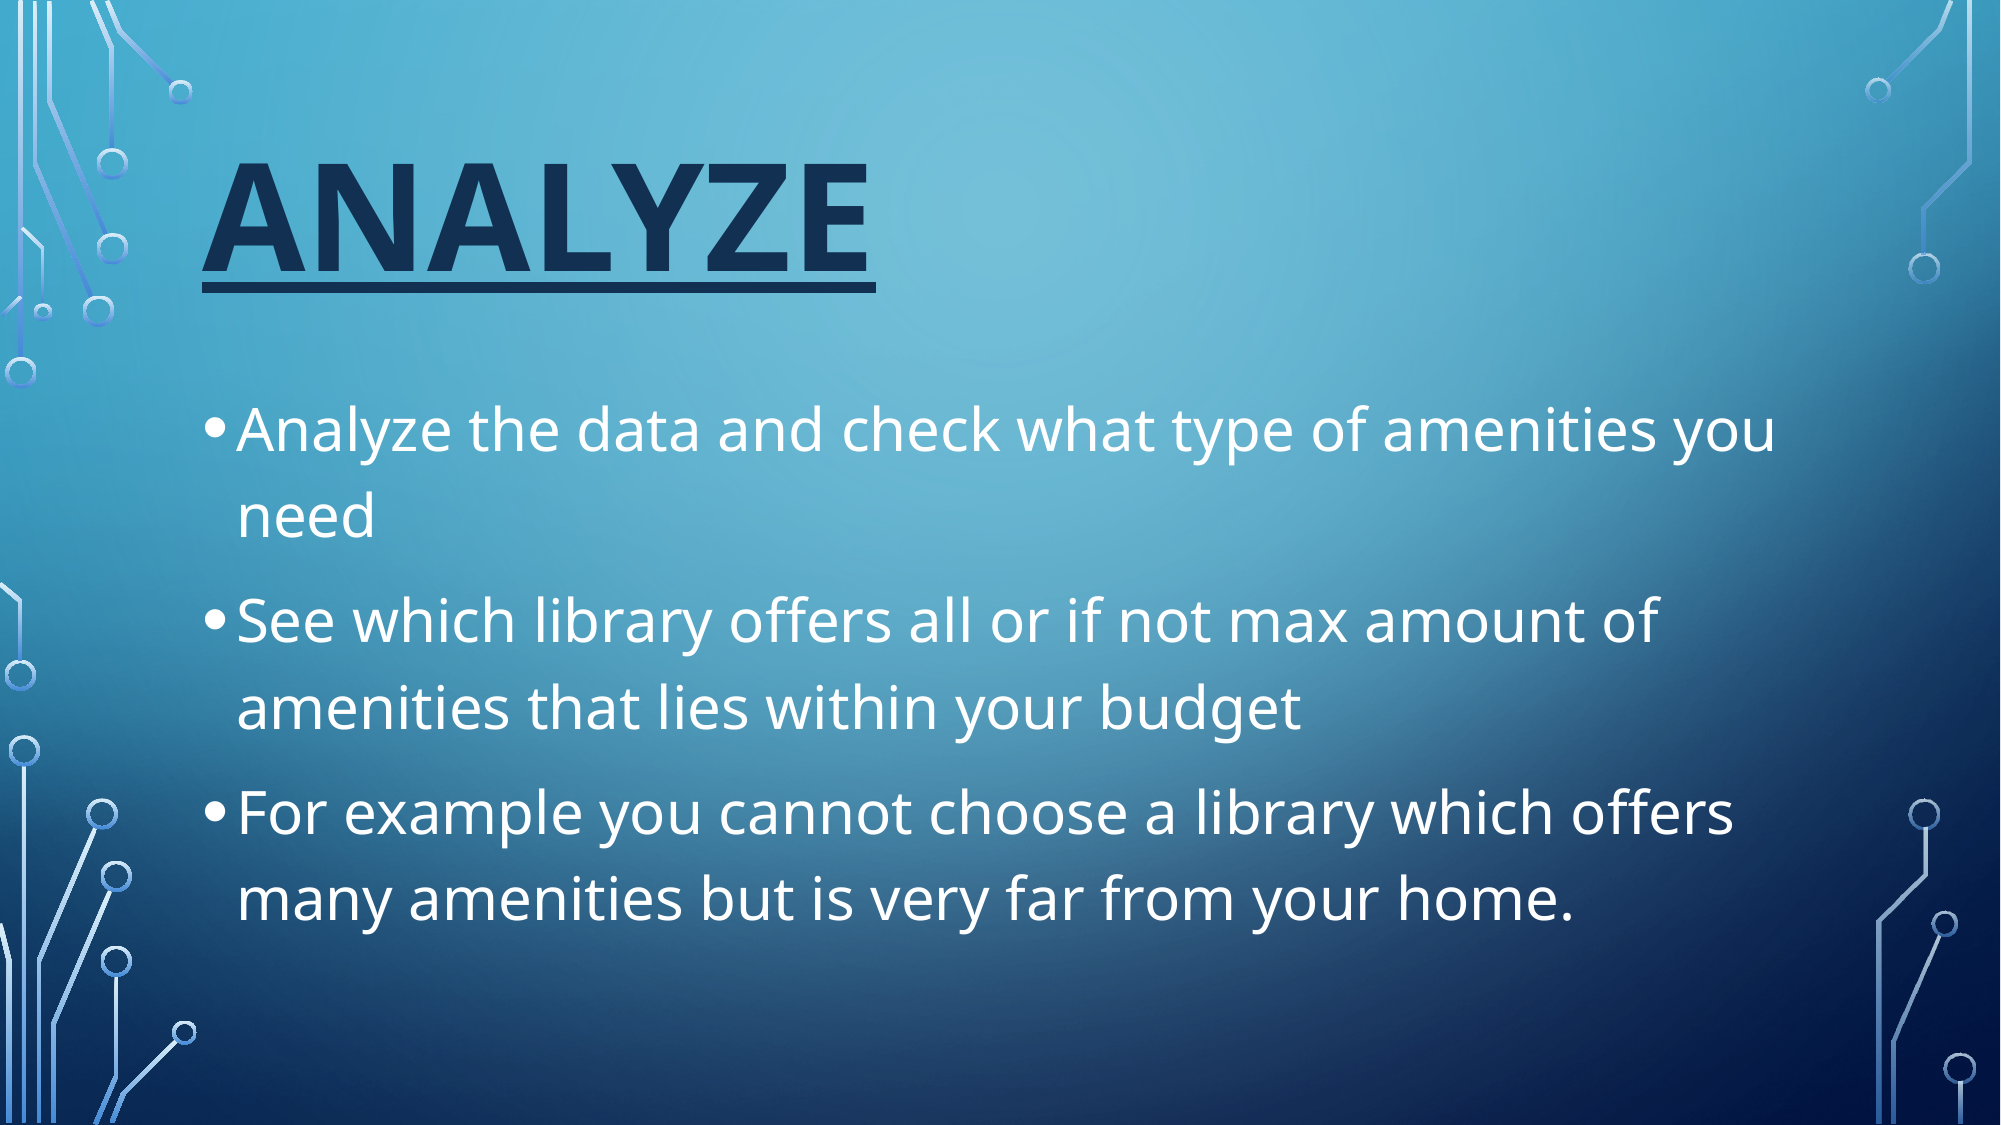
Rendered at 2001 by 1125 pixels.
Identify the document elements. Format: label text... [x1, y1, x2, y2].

list Analyze the data and check what type of amenities you need See which library offers all or if not max amount of amenities that lies within your budget For example you cannot choose a library which offers many amenities but is very far from your home. [187, 369, 1813, 950]
title ANALYZE [187, 101, 1813, 344]
